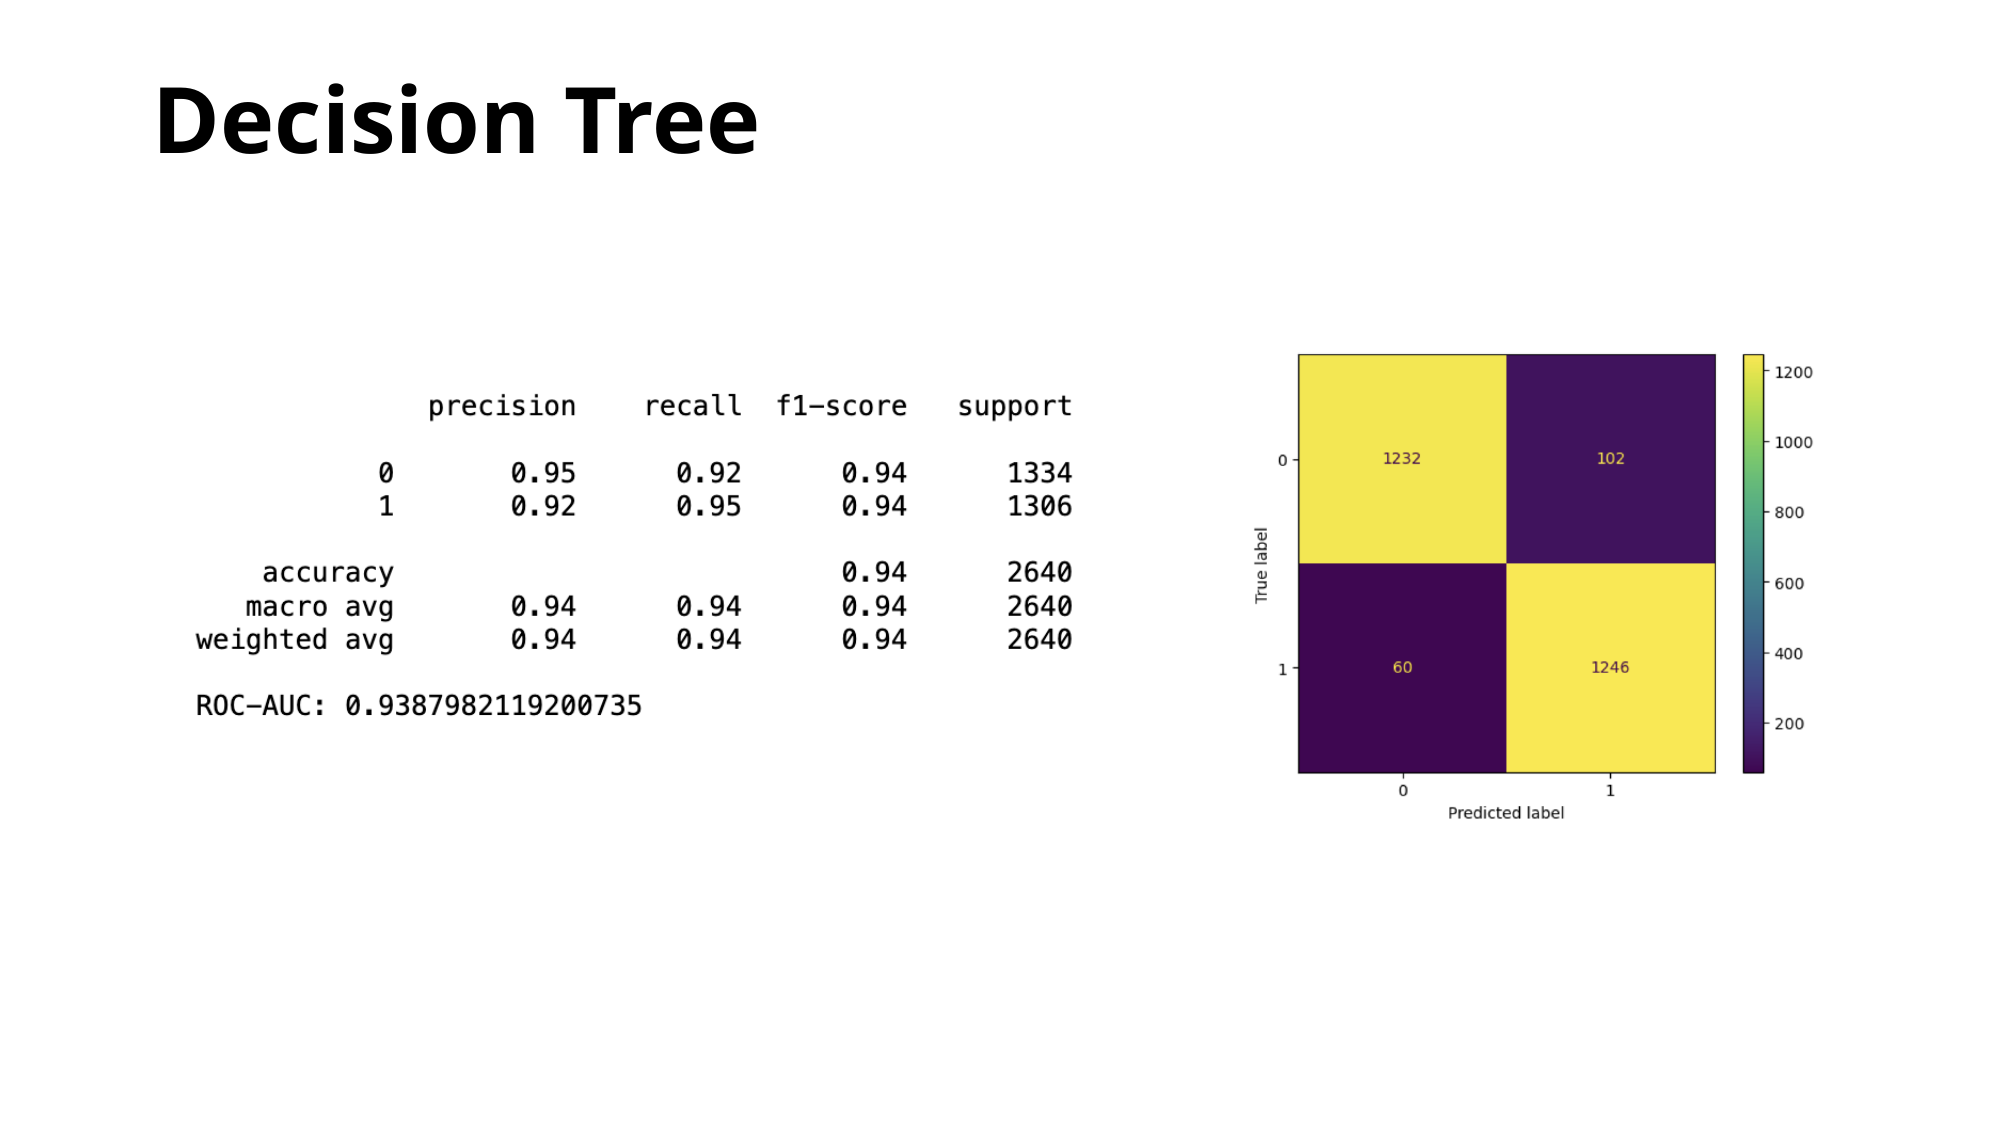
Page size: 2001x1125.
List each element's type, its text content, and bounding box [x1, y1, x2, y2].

picture [1213, 340, 1875, 845]
picture [156, 379, 1157, 746]
title Decision Tree [138, 41, 1862, 207]
